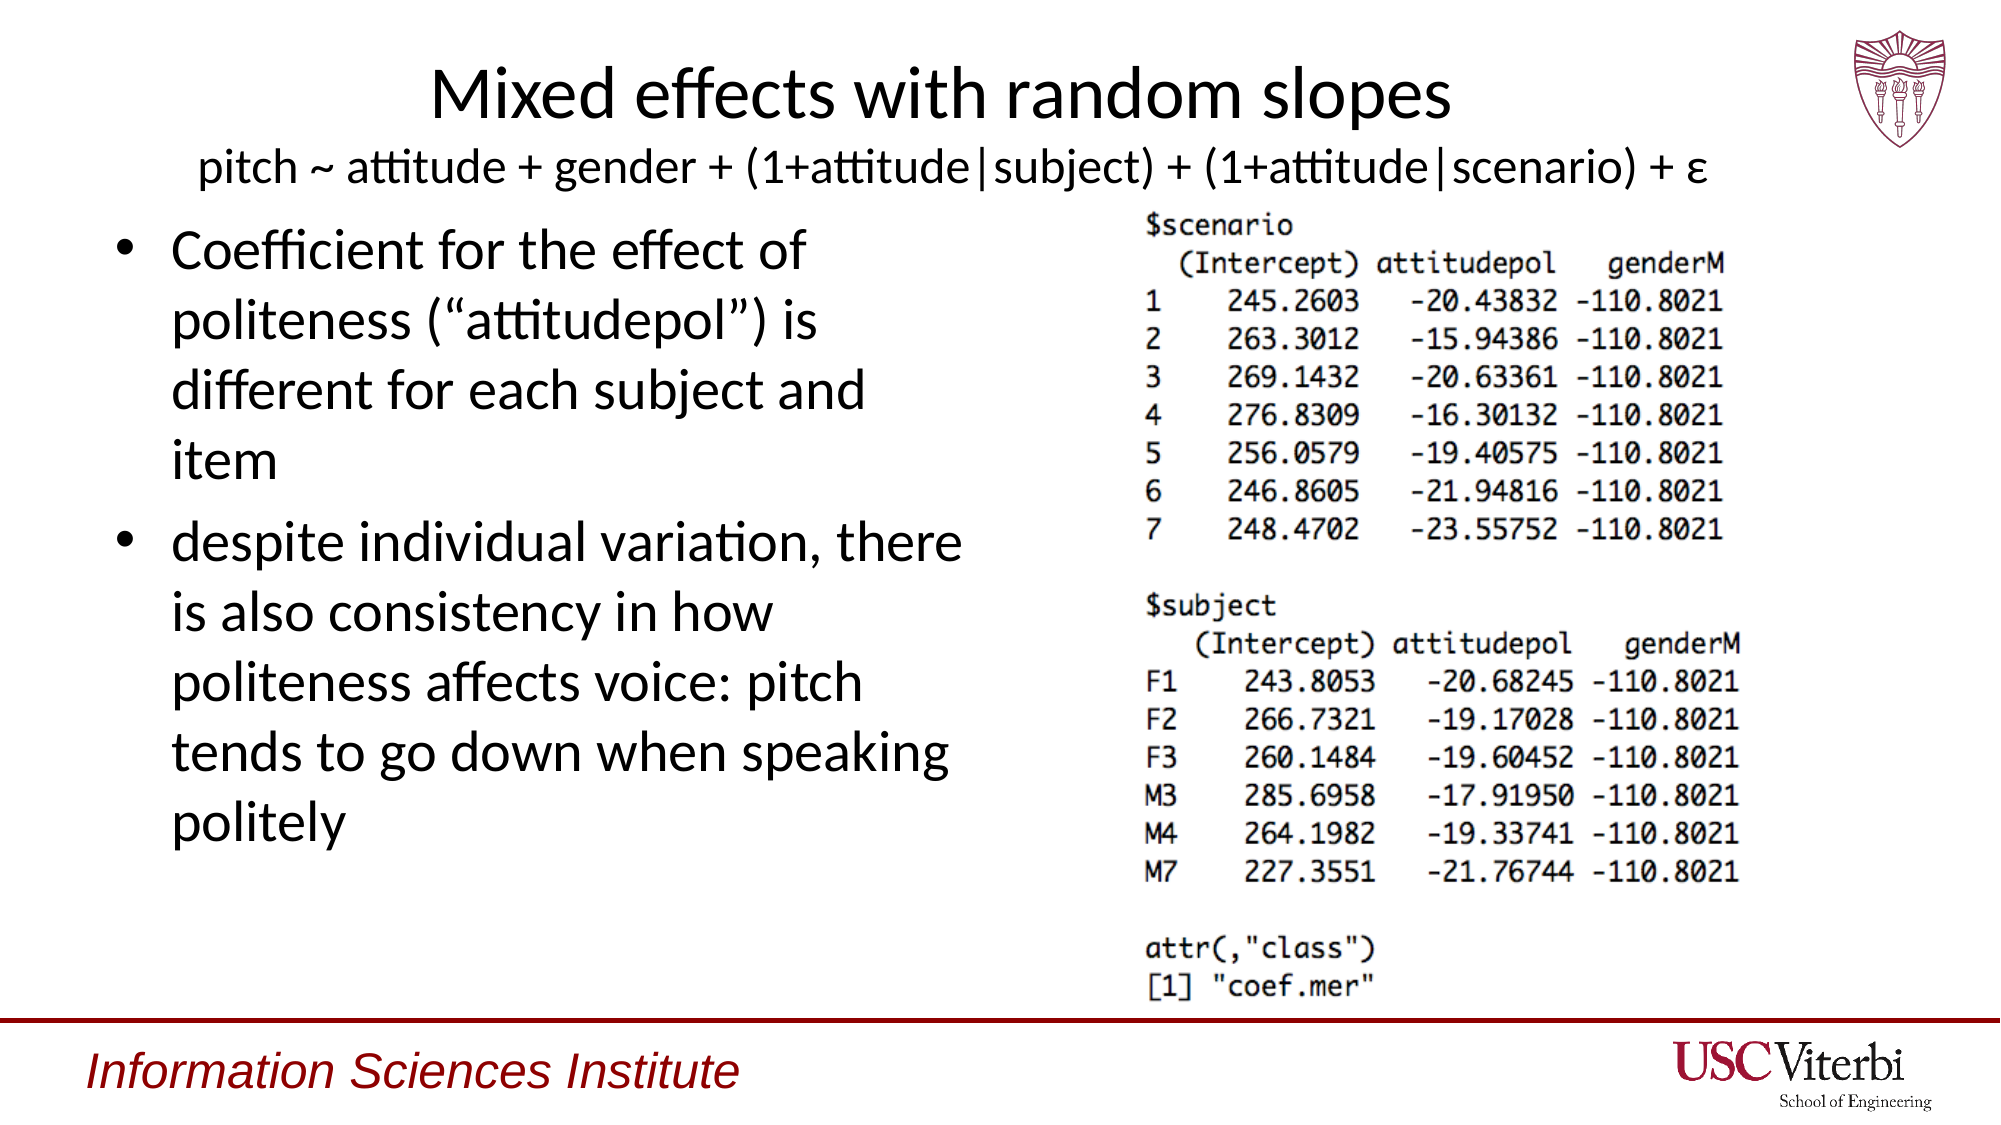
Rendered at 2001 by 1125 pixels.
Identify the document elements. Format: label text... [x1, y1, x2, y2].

picture [1824, 13, 1975, 164]
text_box pitch ~ attitude + gender + (1+attitude|subject) + (1+attitude|scenario) + ε [182, 126, 1742, 202]
title Mixed effects with random slopes [99, 35, 1783, 141]
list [1137, 203, 1779, 1006]
list Coefficient for the effect of politeness (“attitudepol”) is different for each subject and item despite individual variation, there is also consistency in how politeness affects voice: pitch tends to go down when speaking politely [99, 203, 984, 1005]
picture [1641, 1027, 1964, 1118]
